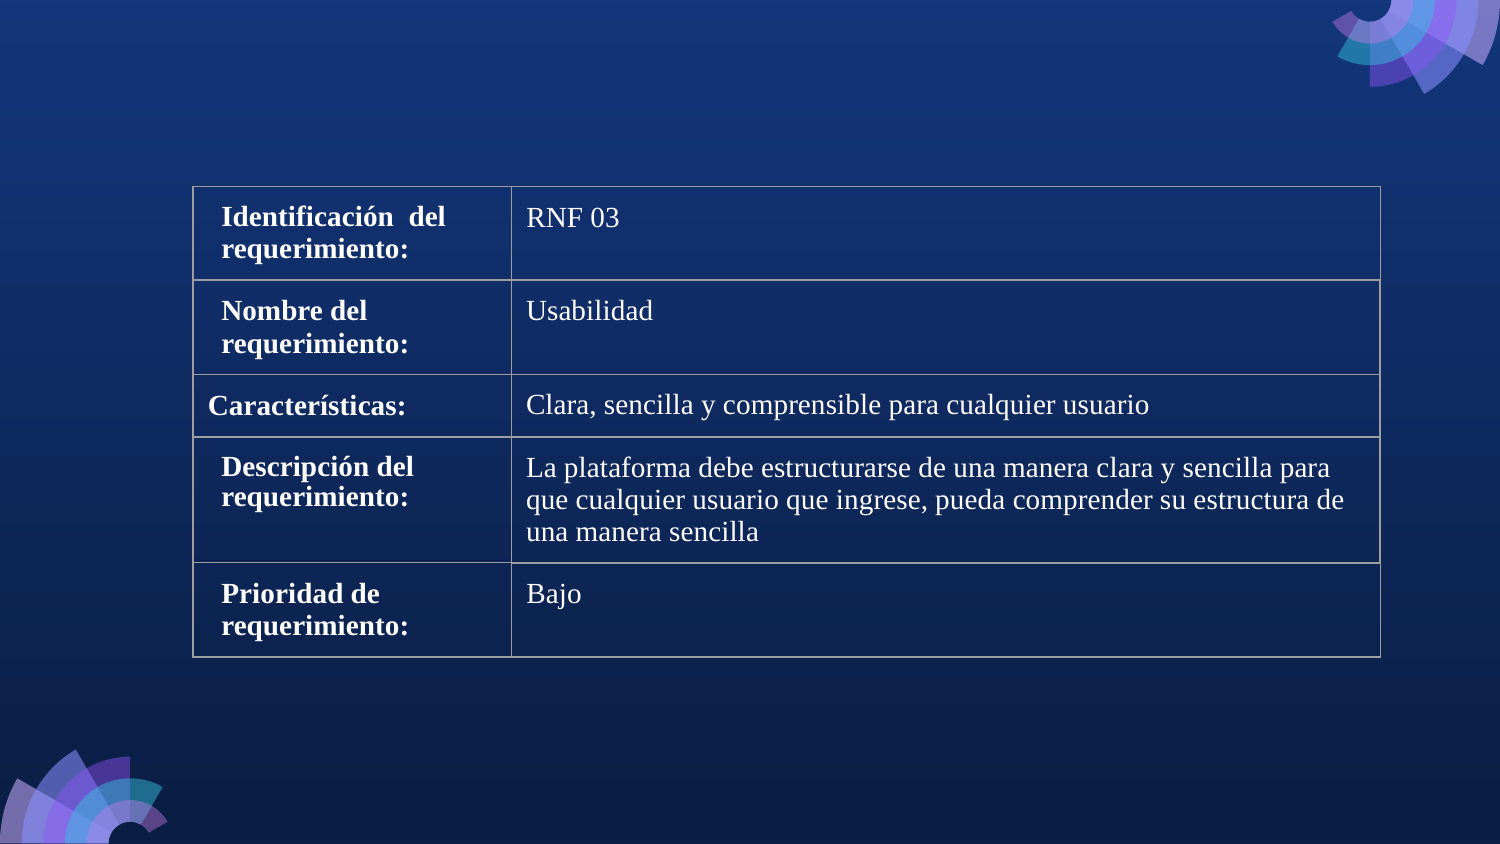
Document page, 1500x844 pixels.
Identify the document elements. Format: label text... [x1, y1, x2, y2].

table_cell Nombre del requerimiento: [194, 281, 511, 374]
table_cell Usabilidad [512, 281, 1379, 374]
table_cell Bajo [512, 564, 1380, 656]
table_cell Clara, sencilla y comprensible para cualquier usuario [512, 375, 1379, 436]
table_cell Descripción del requerimiento: [194, 438, 511, 562]
table_cell La plataforma debe estructurarse de una manera clara y sencilla para que cualquier usuario que ingrese, pueda comprender su estructura de una manera sencilla [512, 438, 1379, 562]
table_cell Prioridad de requerimiento: [194, 563, 511, 656]
table_header Identificación del requerimiento: [194, 187, 511, 279]
table_cell Características: [194, 375, 511, 436]
table_header RNF 03 [512, 187, 1380, 279]
